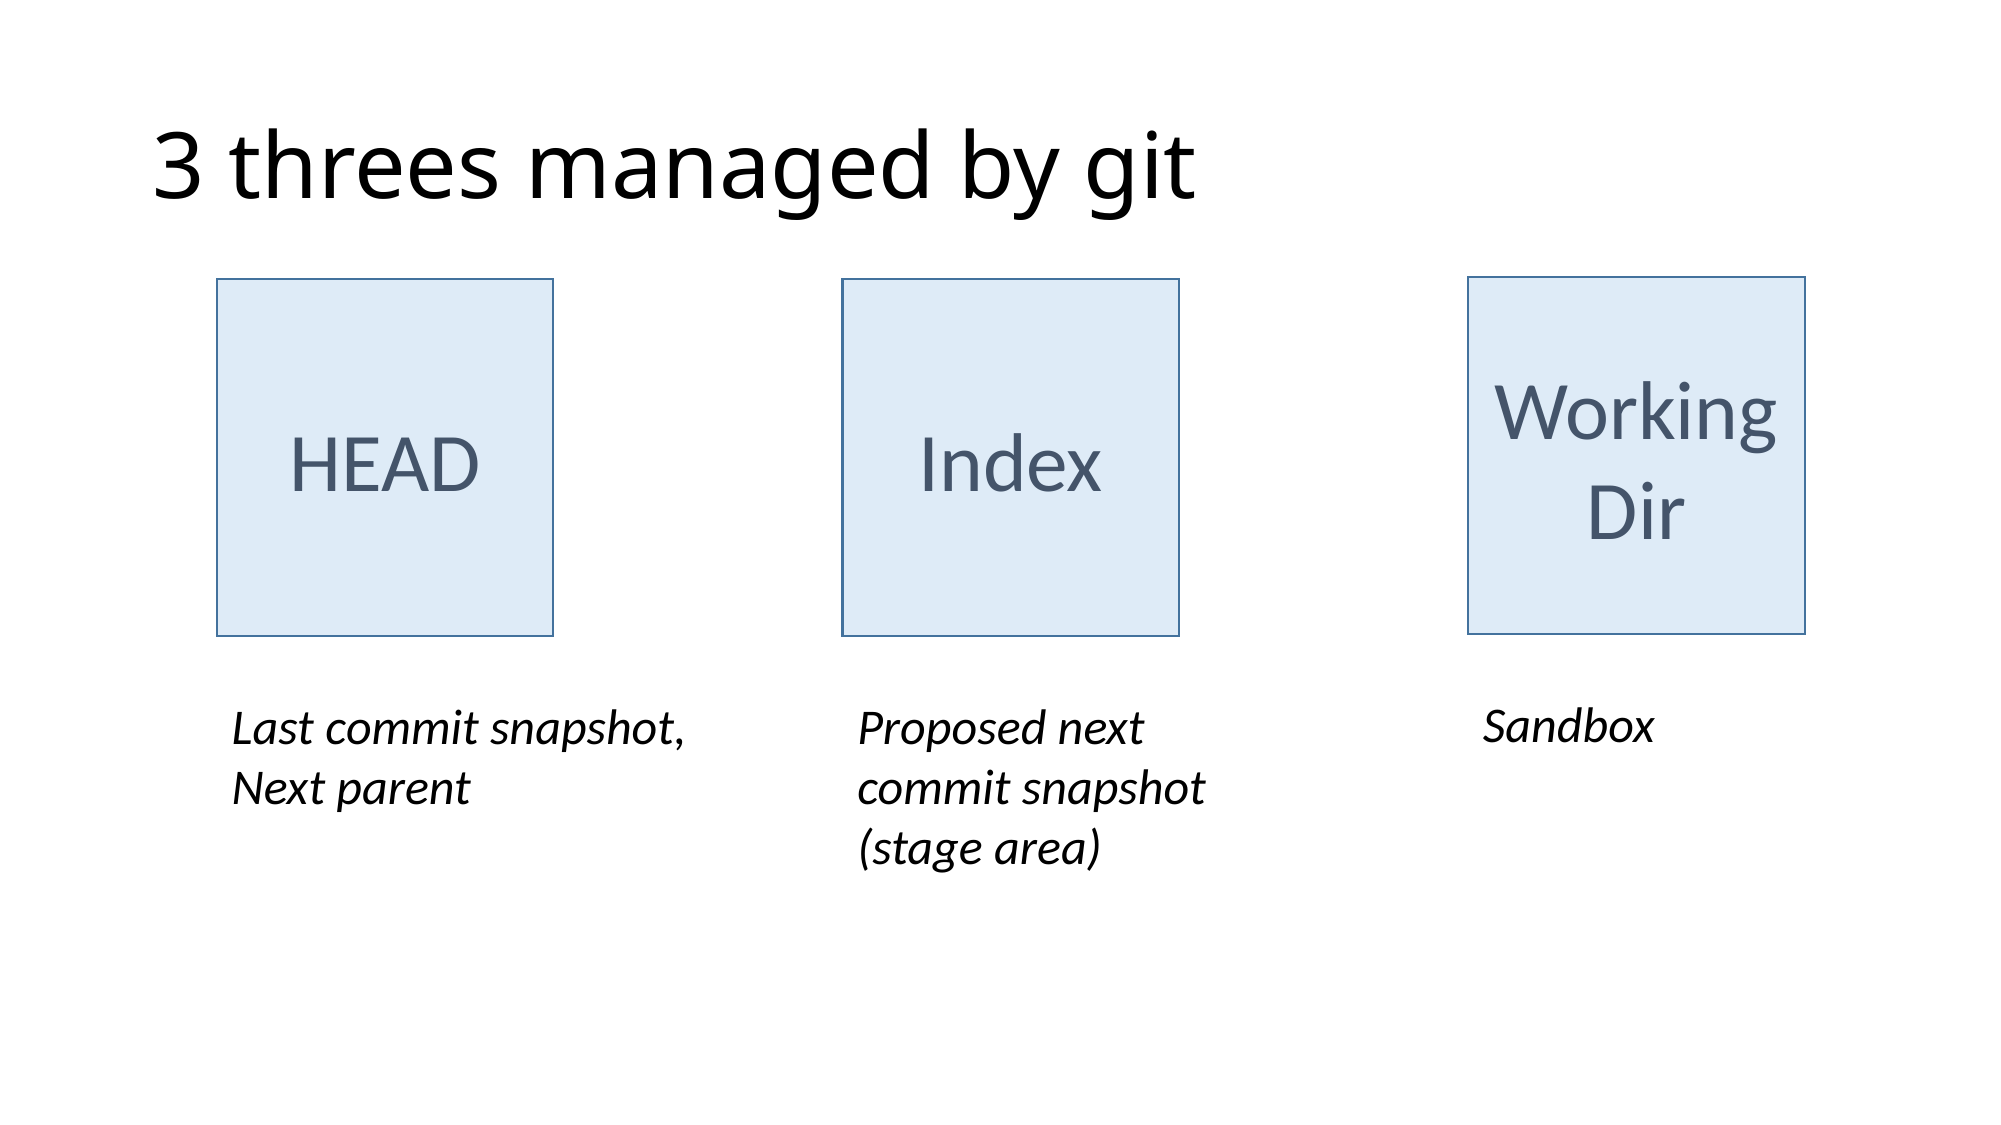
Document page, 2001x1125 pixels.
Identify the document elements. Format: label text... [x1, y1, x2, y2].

text_box Proposed next commit snapshot (stage area) [842, 687, 1256, 882]
text_box Working Dir [1467, 276, 1806, 635]
text_box Index [841, 278, 1180, 637]
text_box Last commit snapshot, Next parent [216, 687, 704, 822]
text_box HEAD [216, 278, 554, 637]
text_box Sandbox [1468, 685, 1882, 760]
title 3 threes managed by git [137, 59, 1863, 278]
